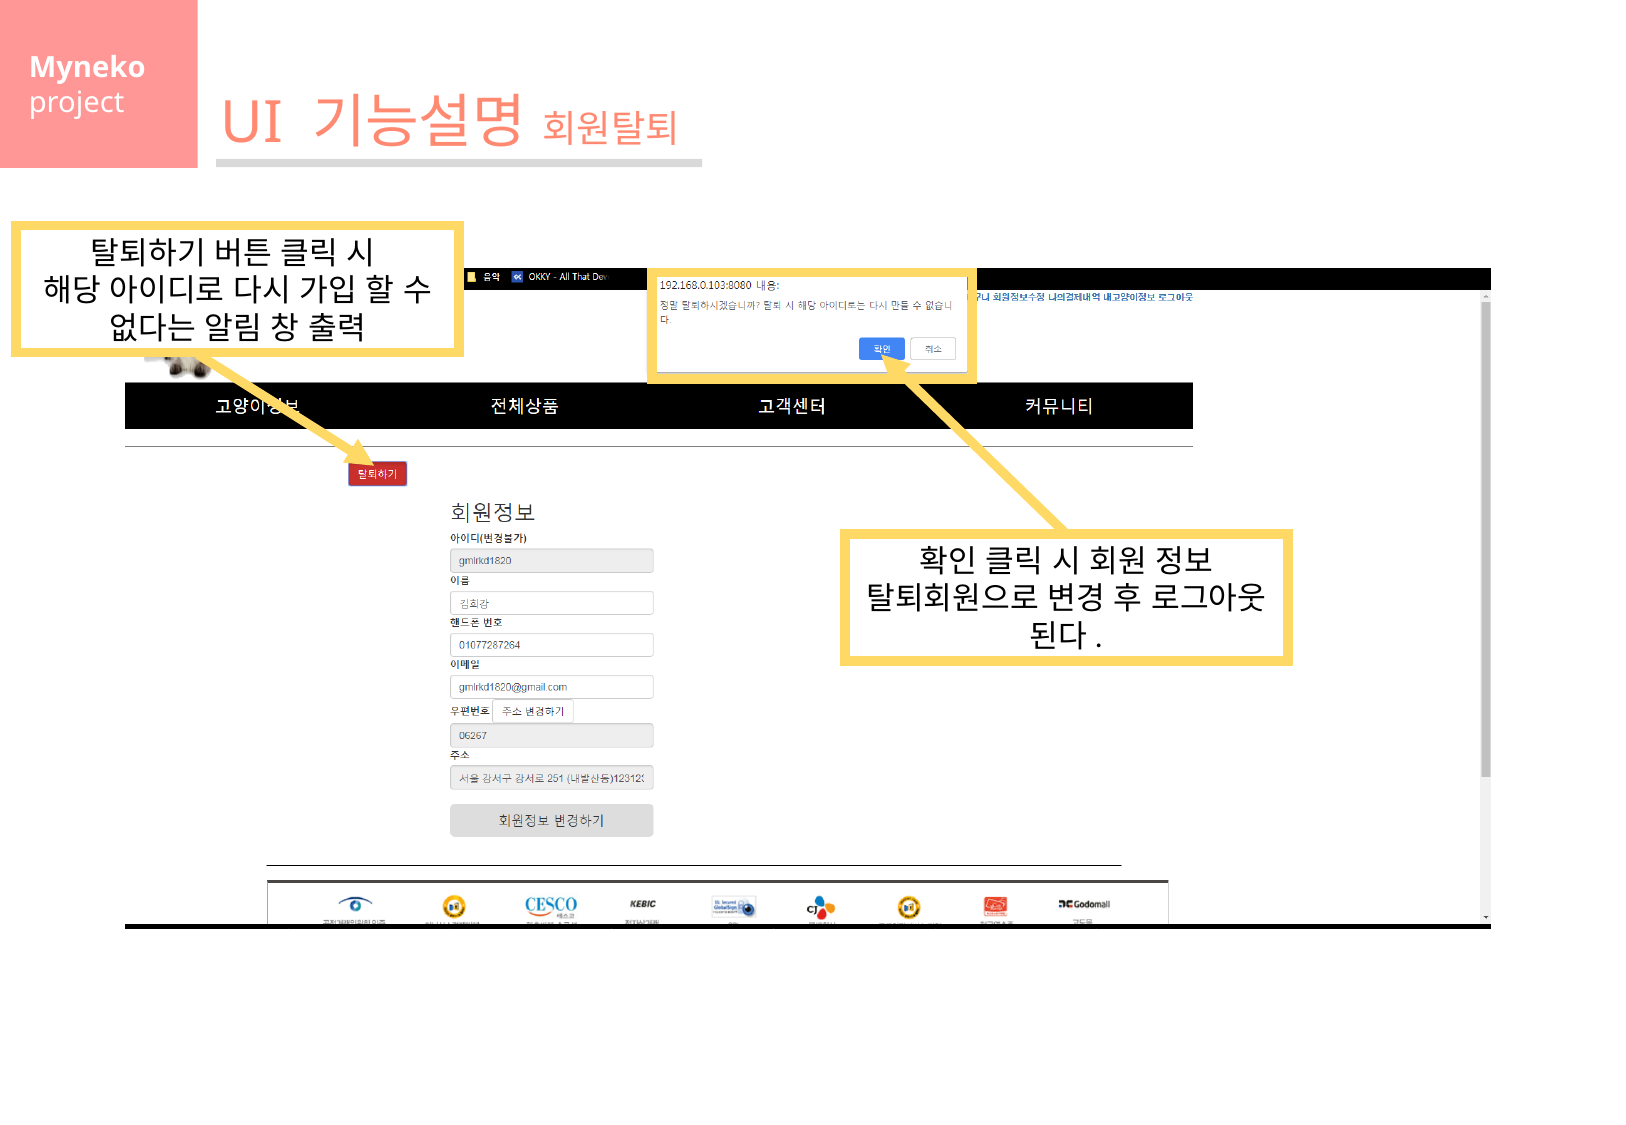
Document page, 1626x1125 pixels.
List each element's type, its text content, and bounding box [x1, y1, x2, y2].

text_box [880, 354, 1067, 535]
text_box [215, 160, 703, 168]
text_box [197, 354, 375, 466]
picture [125, 268, 1491, 929]
text_box 탈퇴하기 버튼 클릭 시 해당 아이디로 다시 가입 할 수 없다는 알림 창 출력 [16, 225, 460, 353]
text_box Myneko project [16, 41, 180, 125]
text_box [0, 0, 199, 169]
text_box UI 기능설명 회원탈퇴 [208, 77, 930, 160]
